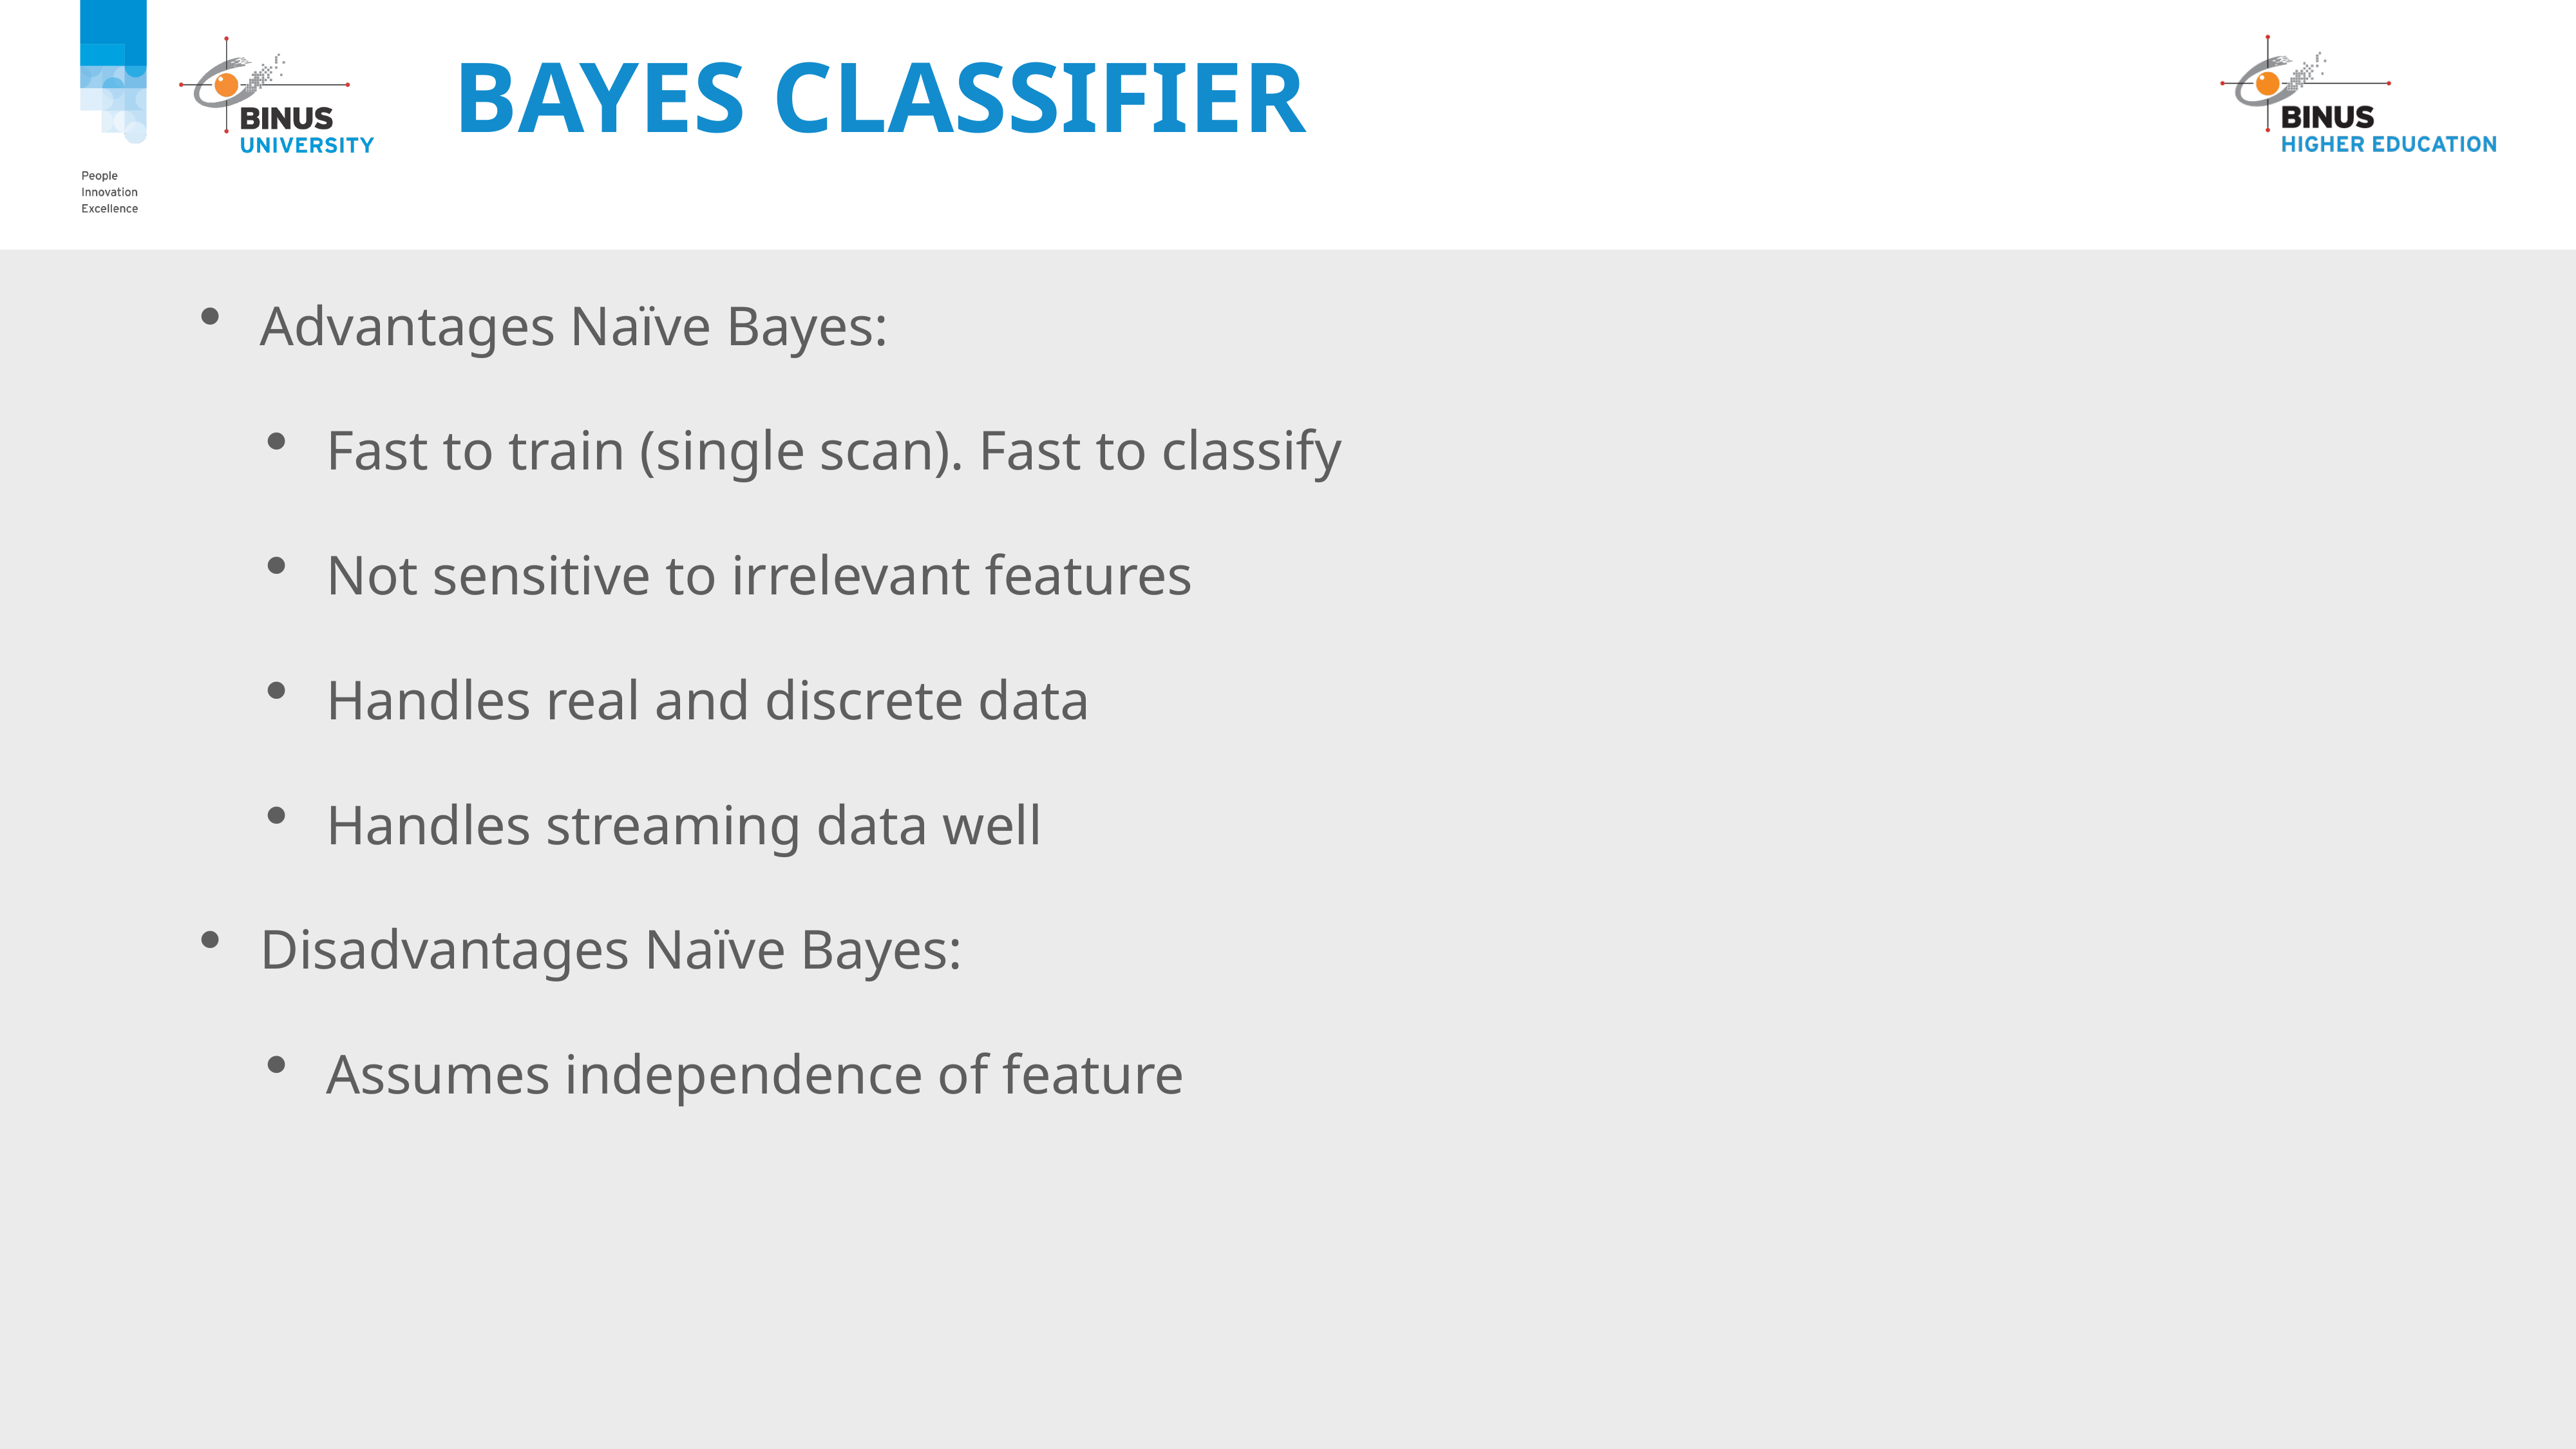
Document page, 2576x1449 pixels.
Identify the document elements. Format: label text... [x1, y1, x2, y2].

picture [80, 66, 147, 144]
picture [81, 146, 146, 213]
picture [174, 25, 374, 161]
title Bayes Classifier [448, 52, 2003, 108]
list Advantages Naïve Bayes: Fast to train (single scan). Fast to classify Not sensitive to irrelevant features Handles real and discrete data Handles streaming data well Disadvantages Naïve Bayes: Assumes independence of feature [103, 286, 2536, 1397]
picture [2199, 0, 2496, 156]
